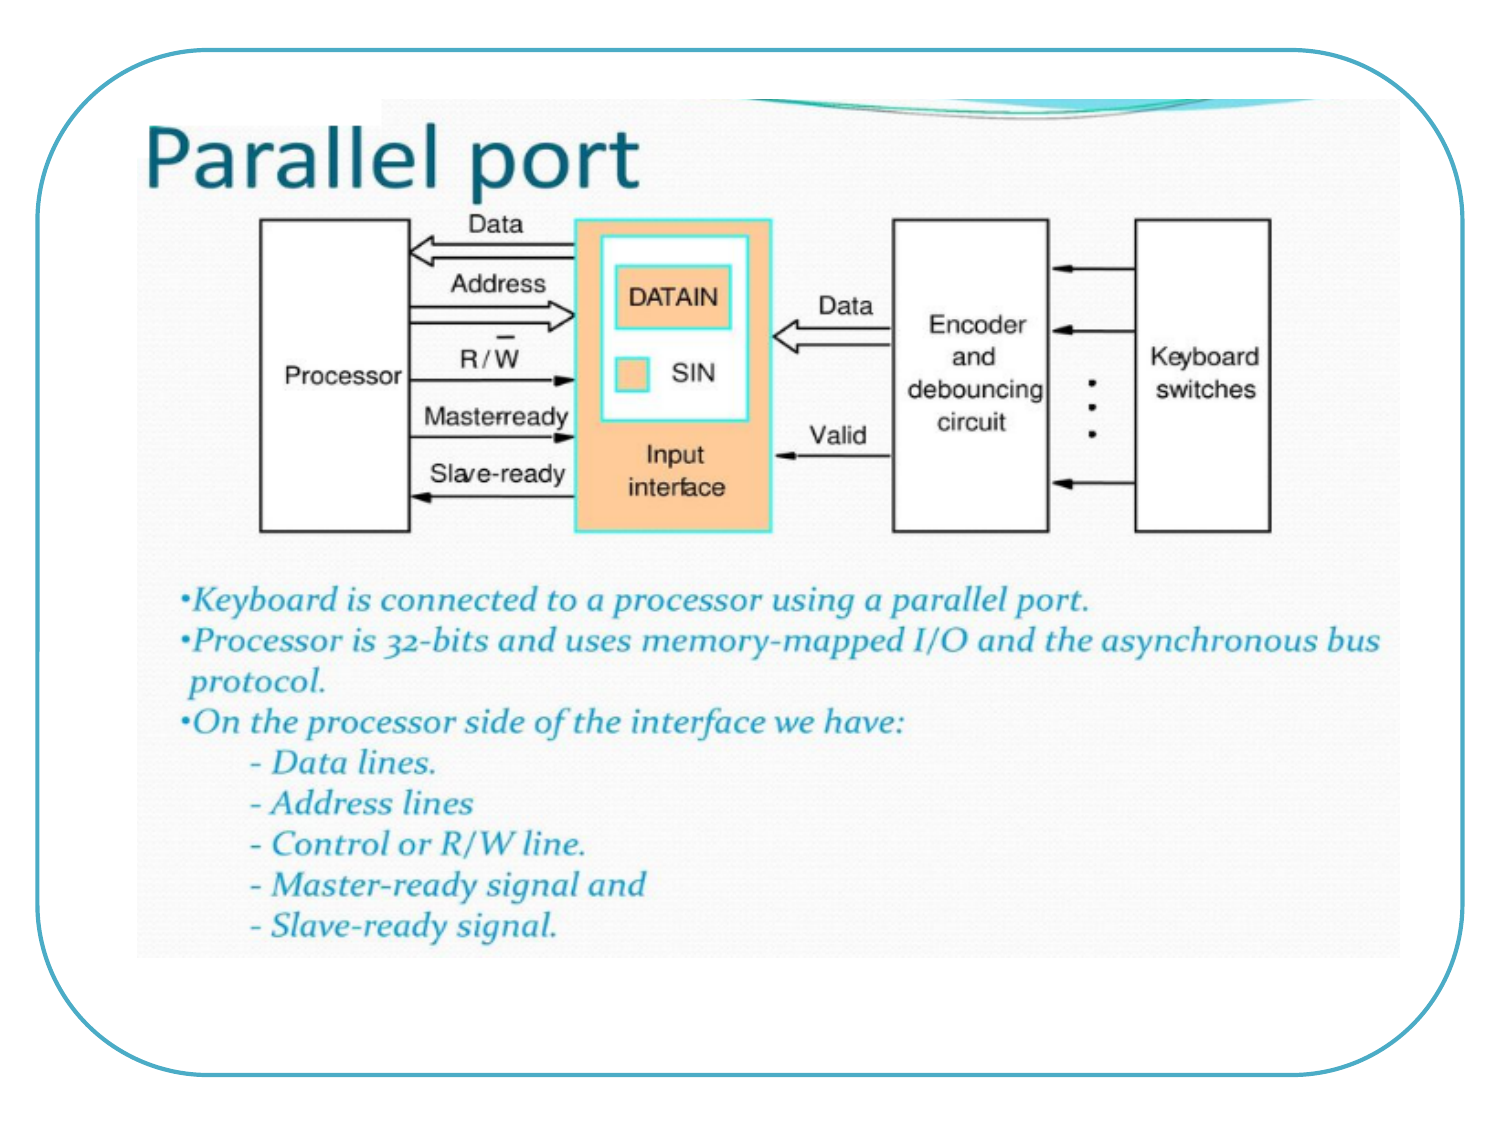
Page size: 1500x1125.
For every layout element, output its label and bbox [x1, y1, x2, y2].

text_box [35, 47, 1465, 1078]
picture [137, 99, 1401, 958]
